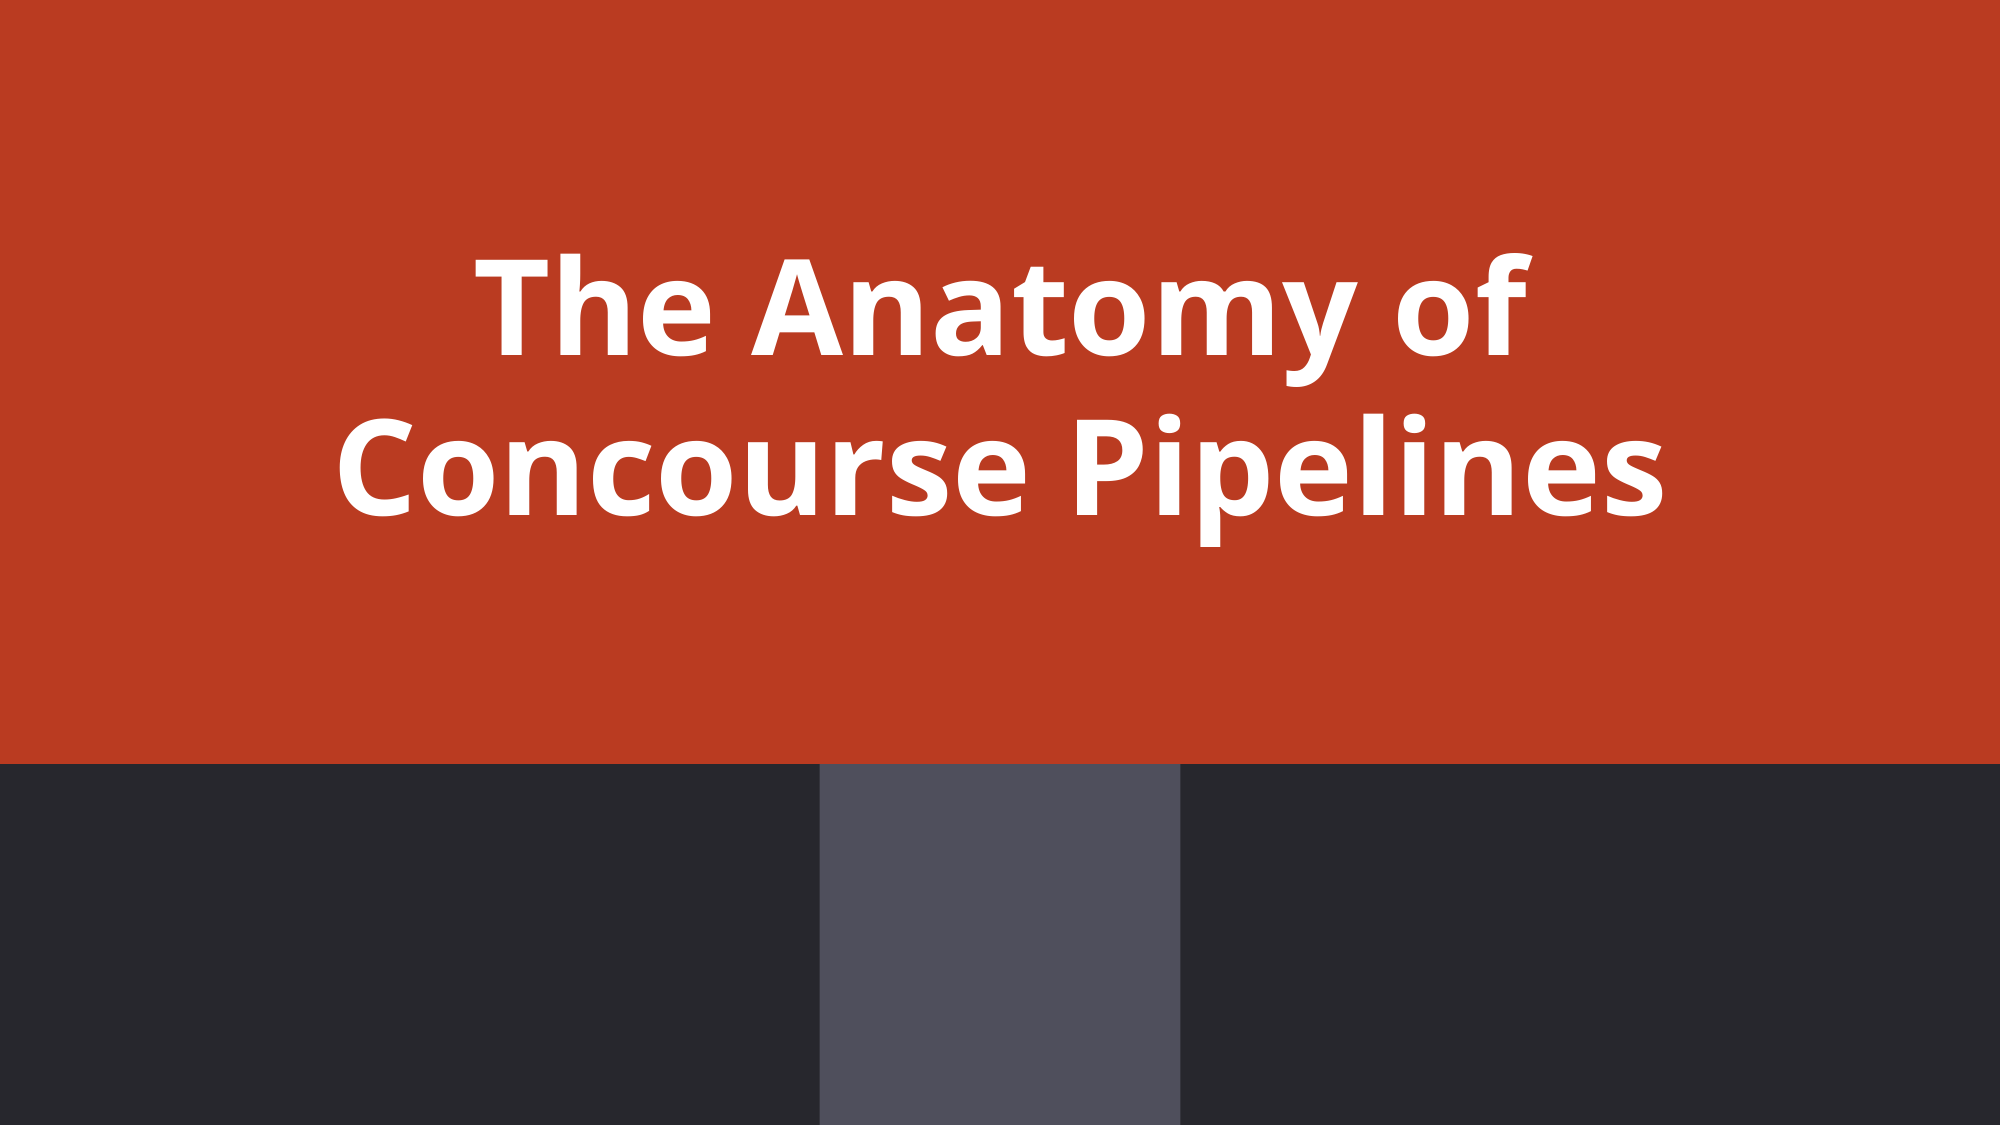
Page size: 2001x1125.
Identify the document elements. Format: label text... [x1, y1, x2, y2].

title The Anatomy of Concourse Pipelines [215, 0, 1785, 765]
